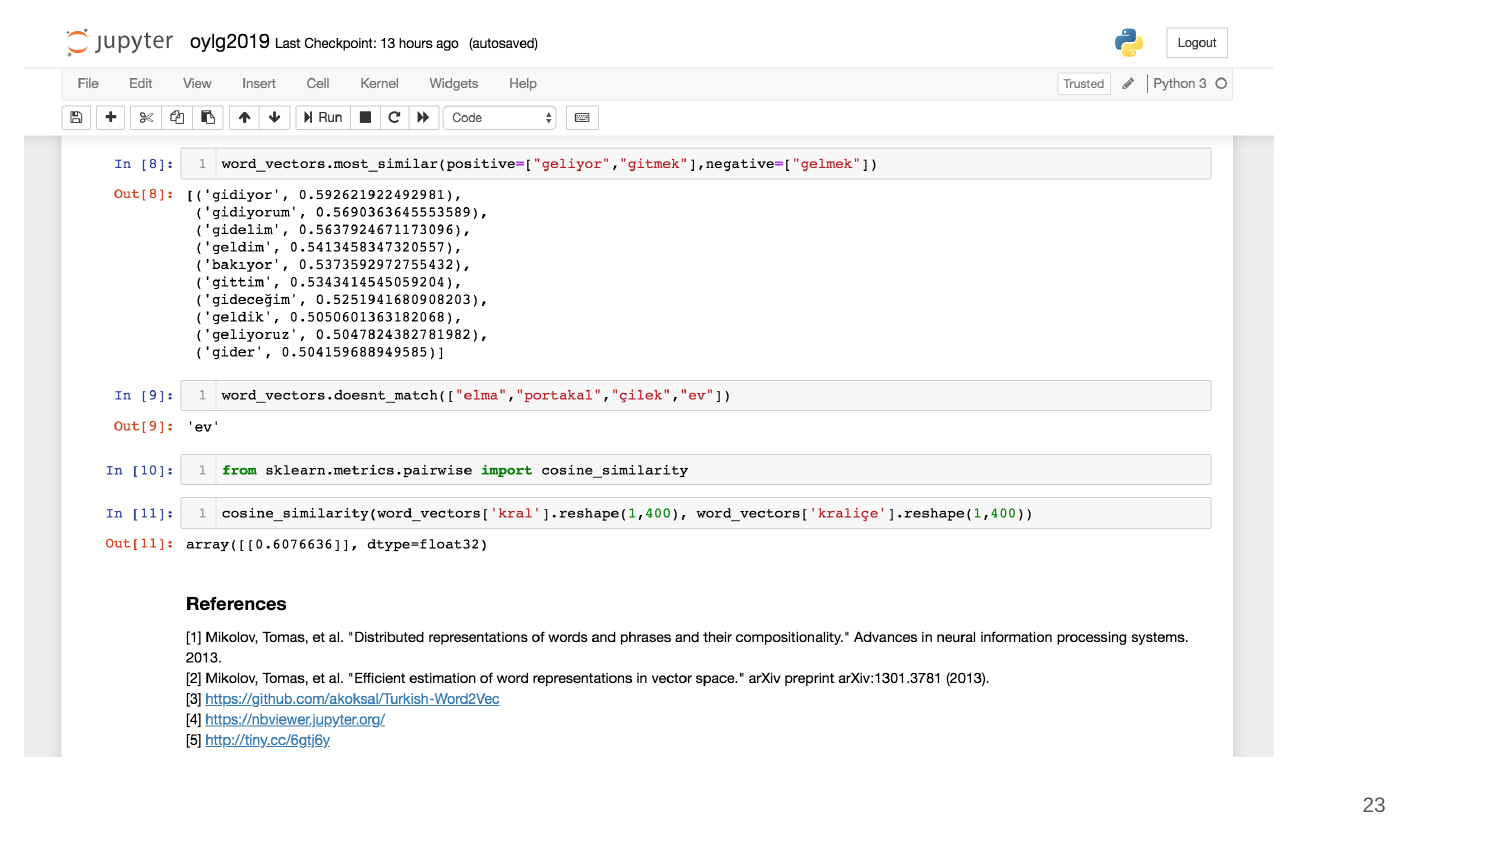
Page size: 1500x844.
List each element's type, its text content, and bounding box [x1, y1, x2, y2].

slide_number ‹#› [1059, 782, 1397, 827]
picture [24, 24, 1274, 758]
